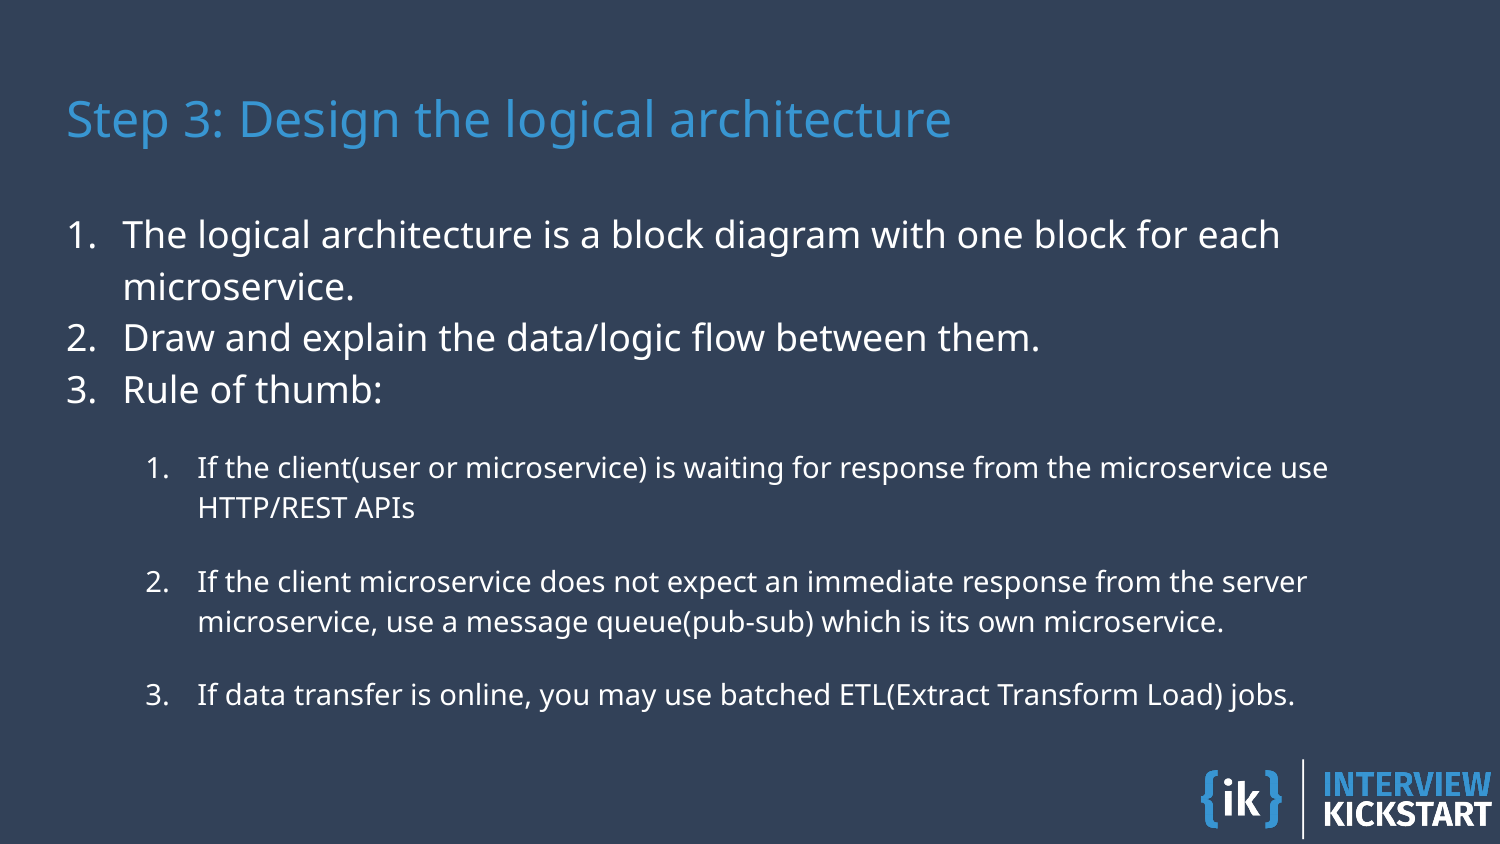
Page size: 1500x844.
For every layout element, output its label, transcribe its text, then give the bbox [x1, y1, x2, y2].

picture [1104, 557, 1500, 844]
list The logical architecture is a block diagram with one block for each microservice. Draw and explain the data/logic flow between them. Rule of thumb: If the client(user or microservice) is waiting for response from the microservice use HTTP/REST APIs If the client microservice does not expect an immediate response from the server microservice, use a message queue(pub-sub) which is its own microservice. If data transfer is online, you may use batched ETL(Extract Transform Load) jobs. [51, 189, 1449, 750]
title Step 3: Design the logical architecture [51, 72, 1449, 167]
